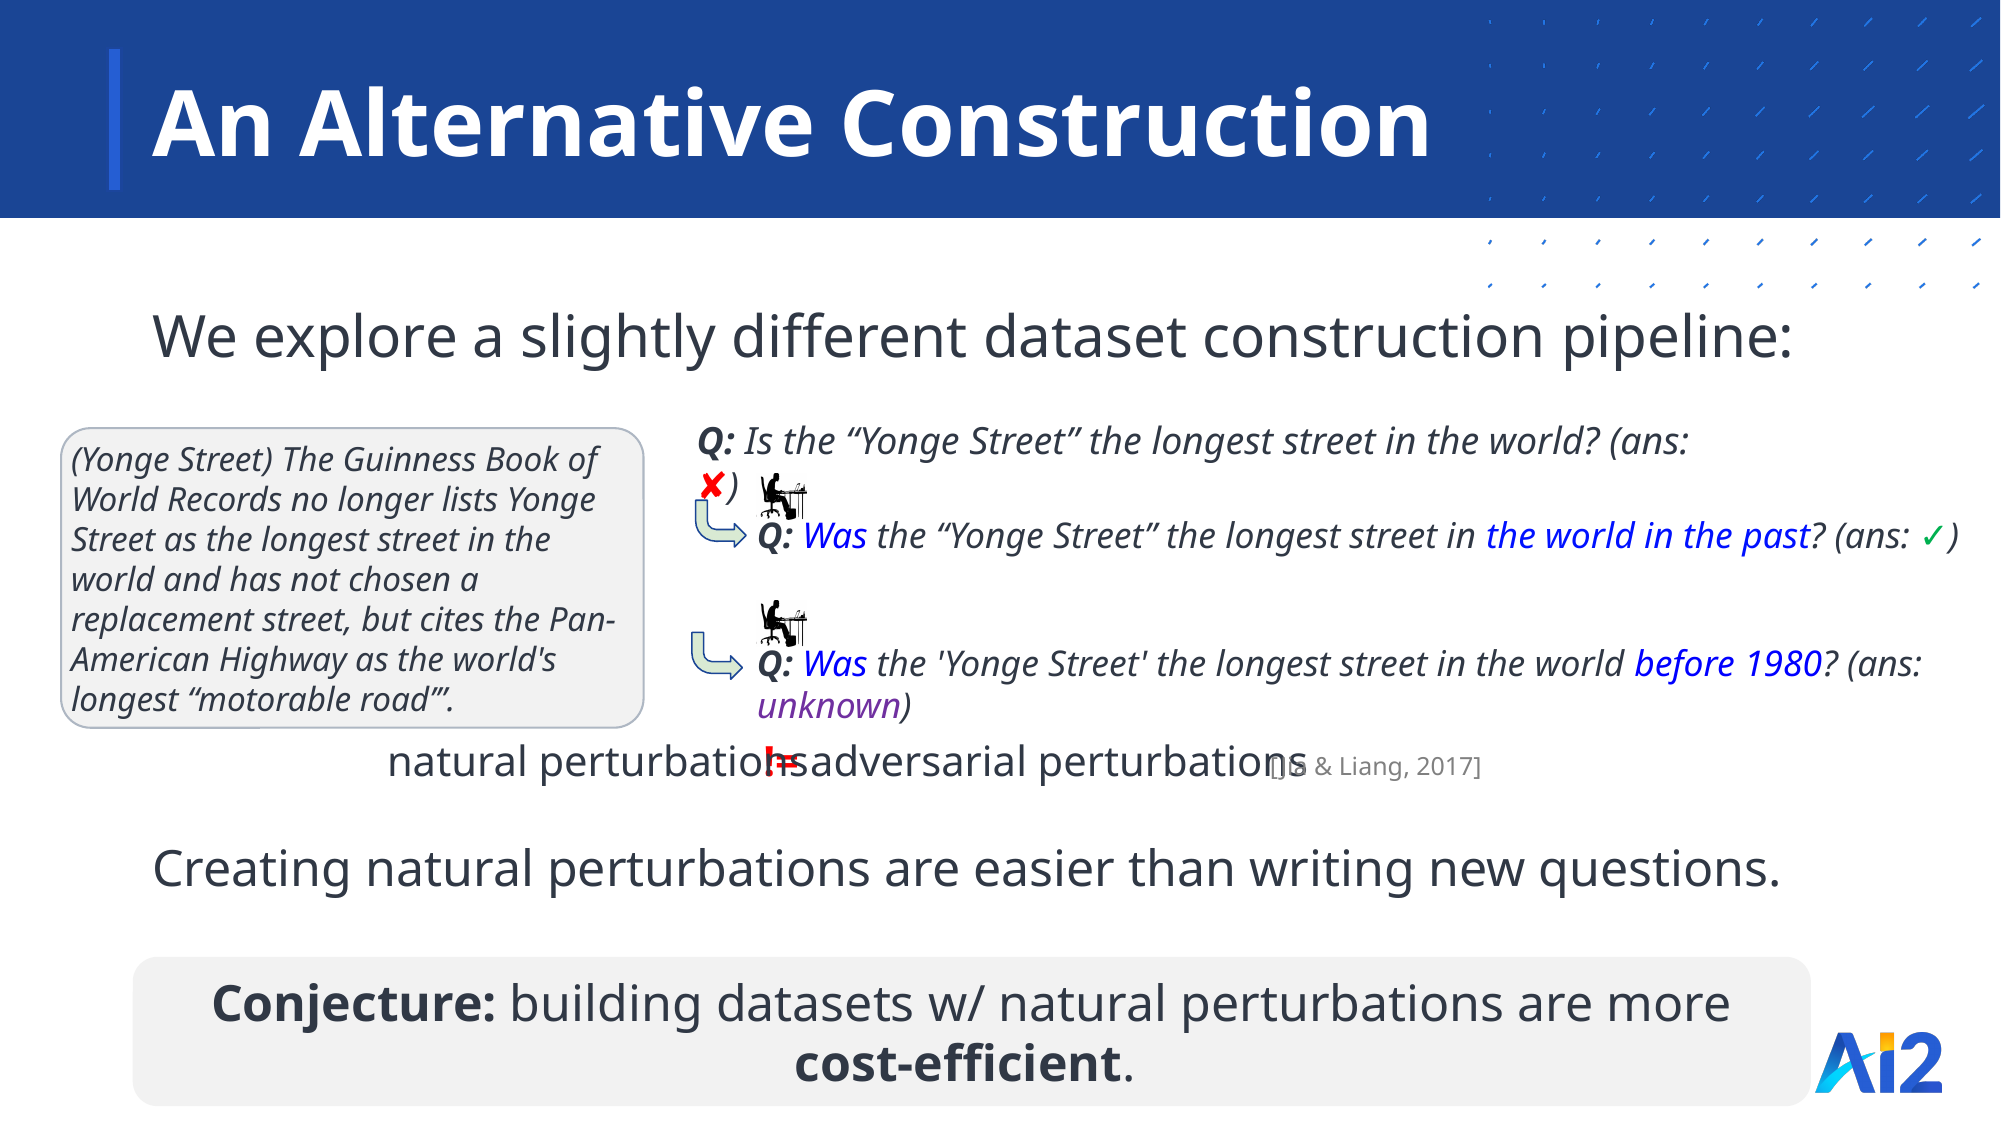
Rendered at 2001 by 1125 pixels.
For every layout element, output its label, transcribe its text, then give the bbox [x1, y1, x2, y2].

text_box Q: Was the “Yonge Street” the longest street in the world in the past? (ans: ✓) Q: Was the 'Yonge Street' the longest street in the world before 1980? (ans: unknown) [729, 493, 2000, 746]
text_box (Yonge Street) The Guinness Book of World Records no longer lists Yonge Street as the longest street in the world and has not chosen a replacement street, but cites the Pan-American Highway as the world's longest “motorable road’”. [60, 427, 645, 729]
list We explore a slightly different dataset construction pipeline: Creating natural perturbations are easier than writing new questions. [137, 299, 1863, 727]
picture [756, 599, 807, 647]
text_box Q: Is the “Yonge Street” the longest street in the world? (ans: ✘) [676, 403, 1717, 520]
text_box [695, 500, 747, 548]
text_box Conjecture: building datasets w/ natural perturbations are more cost-efficient. [132, 956, 1811, 1107]
picture [756, 472, 807, 520]
title An Alternative Construction [137, 47, 1863, 206]
text_box [691, 632, 743, 680]
picture [1815, 1032, 1942, 1093]
text_box natural perturbations [372, 727, 781, 792]
list We explore a slightly different dataset construction pipeline: Creating natural perturbations are easier than writing new questions. [137, 729, 1863, 1014]
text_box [781, 727, 1485, 793]
picture [1487, 0, 2000, 289]
